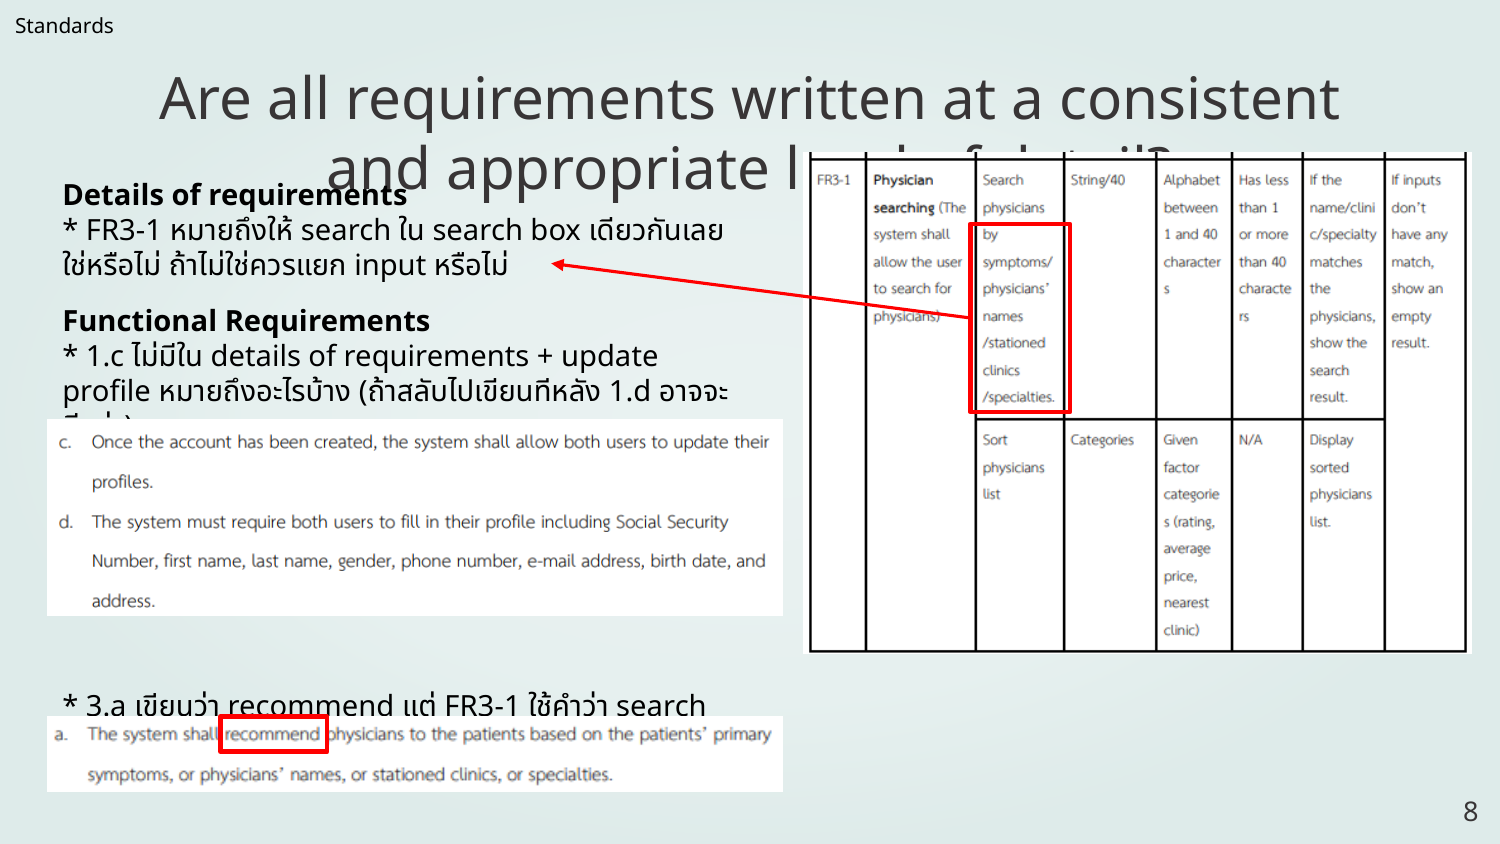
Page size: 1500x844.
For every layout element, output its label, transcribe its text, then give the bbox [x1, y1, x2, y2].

text_box Standards [0, 0, 493, 51]
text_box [47, 716, 783, 792]
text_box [551, 263, 971, 319]
title Are all requirements written at a consistent and appropriate level of detail? [119, 46, 1381, 153]
picture [0, 0, 1500, 844]
slide_number ‹#› [1403, 779, 1494, 844]
list Details of requirements * FR3-1 หมายถึงให้ search ใน search box เดียวกันเลยใช่หรือไม่ ถ้าไม่ใช่ควรแยก input หรือไม่ Functional Requirements * 1.c ไม่มีใน details of requirements + update profile หมายถึงอะไรบ้าง (ถ้าสลับไปเขียนทีหลัง 1.d อาจจะดีกว่า) * 3.a เขียนว่า recommend แต่ FR3-1 ใช้คำว่า search ถือเป็นสิ่งเดียวกันหรือไม่ [47, 161, 756, 417]
